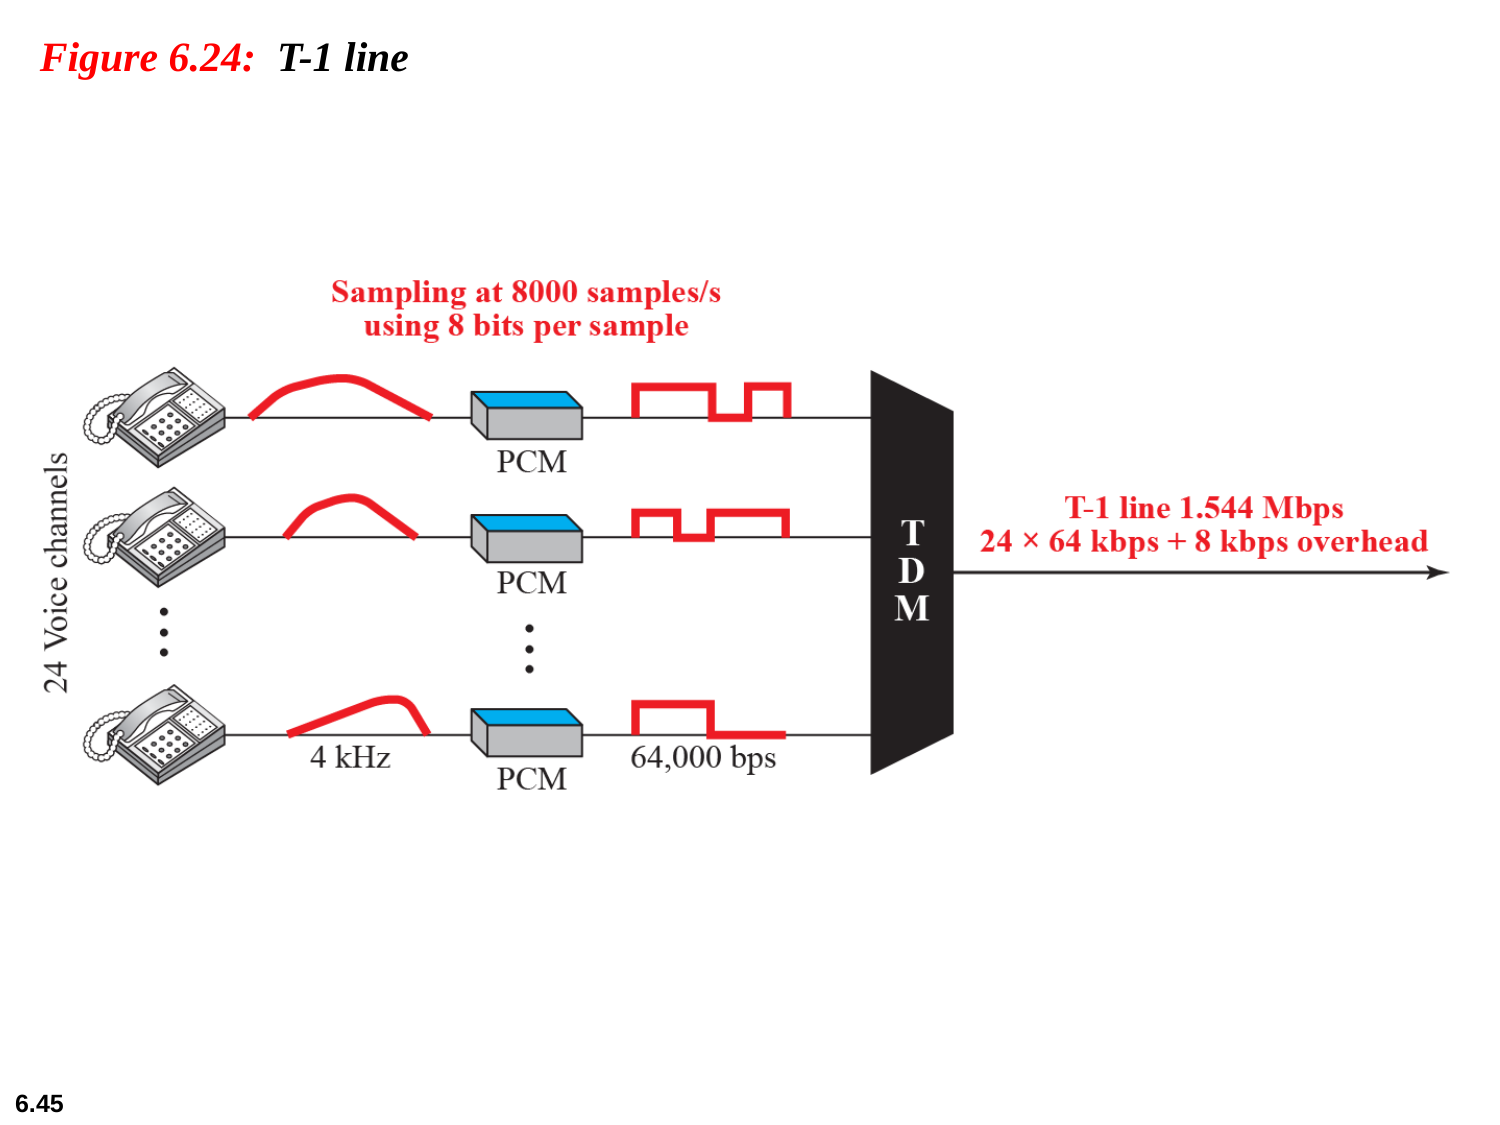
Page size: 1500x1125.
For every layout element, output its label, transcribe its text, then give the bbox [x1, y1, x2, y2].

text_box Figure 6.24: T-1 line [24, 22, 1363, 87]
picture [39, 274, 1451, 800]
text_box 6.45 [0, 1049, 313, 1125]
